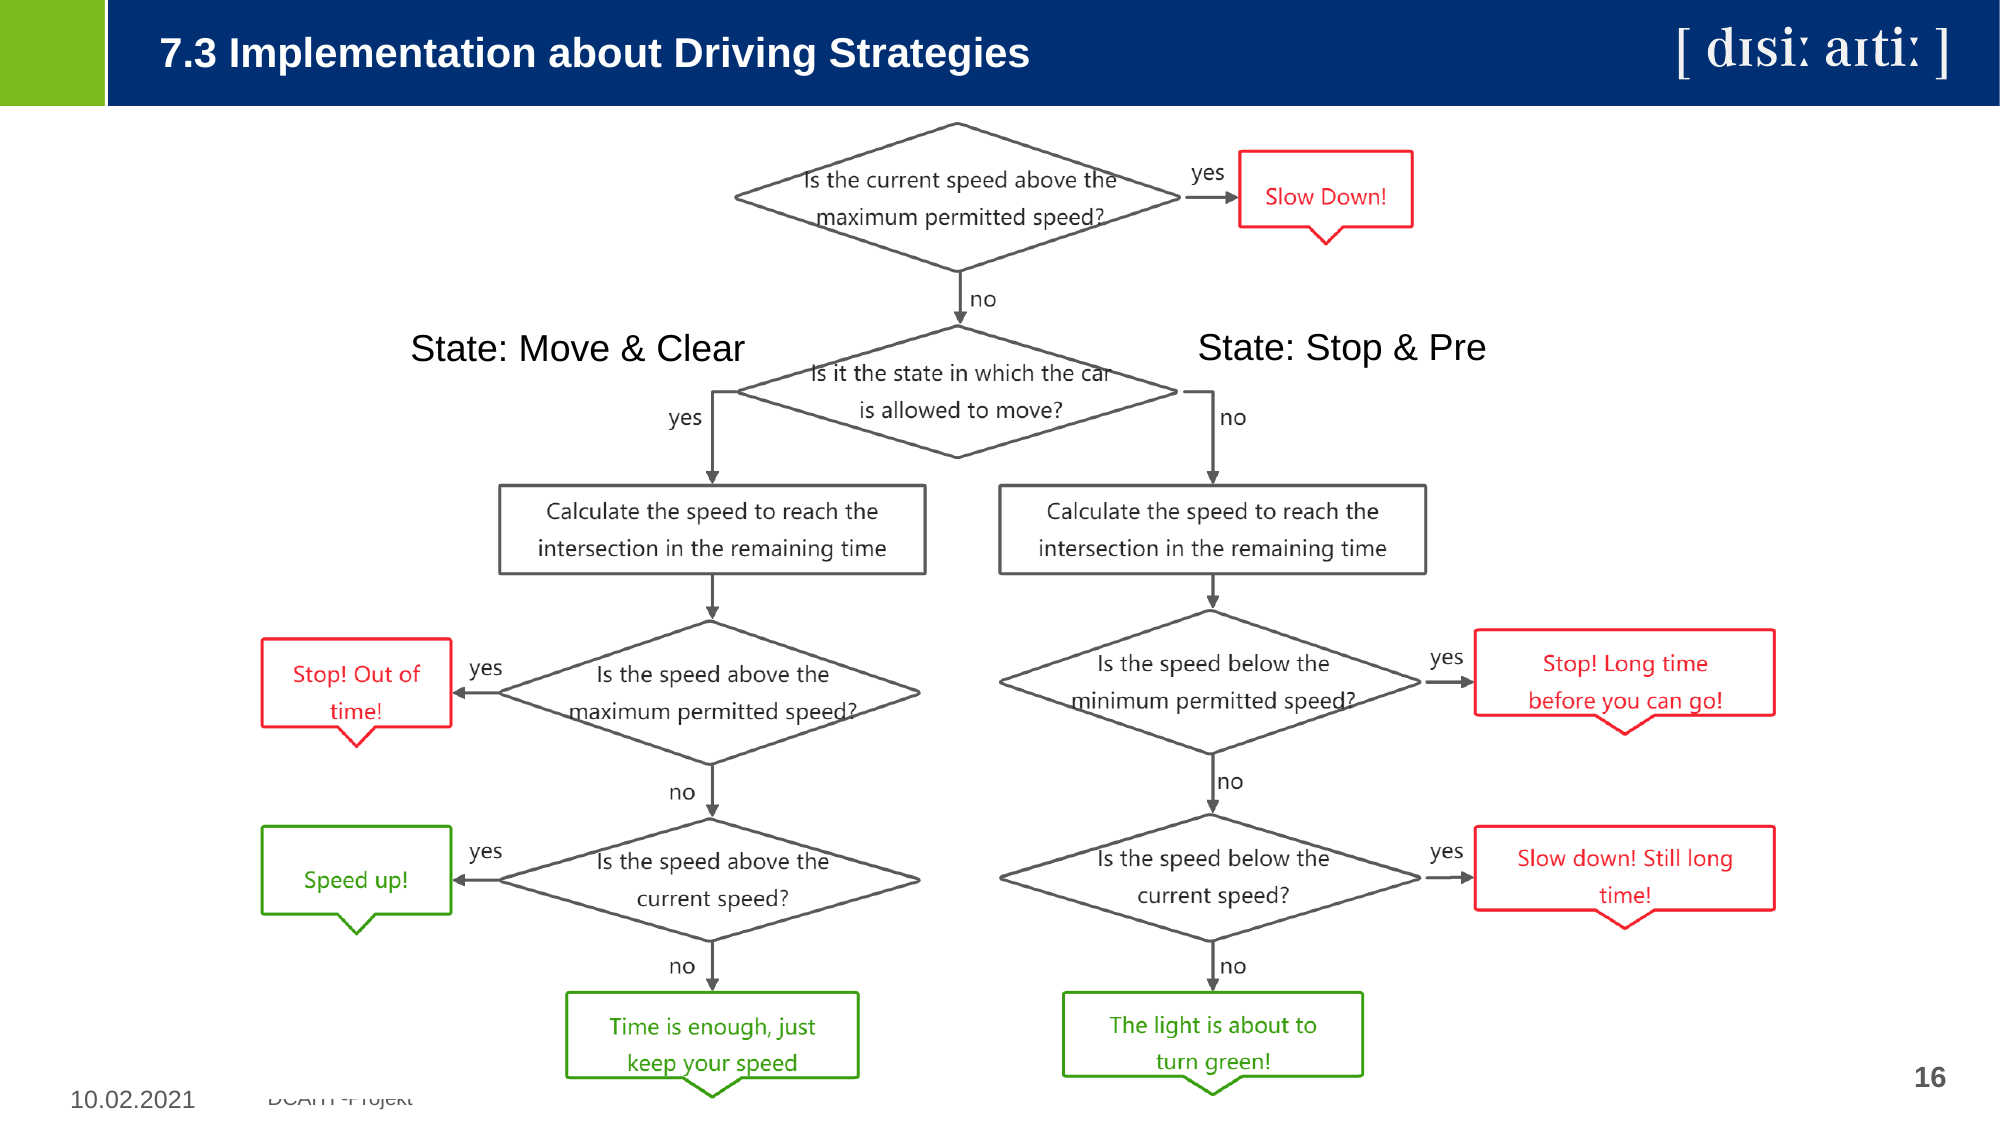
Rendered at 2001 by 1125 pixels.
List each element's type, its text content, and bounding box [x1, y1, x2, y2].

text_box 7.3 Implementation about Driving Strategies [106, 0, 1628, 107]
text_box DCAITI -Projekt [267, 1071, 1841, 1125]
picture [257, 120, 1779, 1099]
text_box 10.02.2021 [52, 1071, 215, 1125]
text_box <number> [1850, 1022, 1947, 1125]
